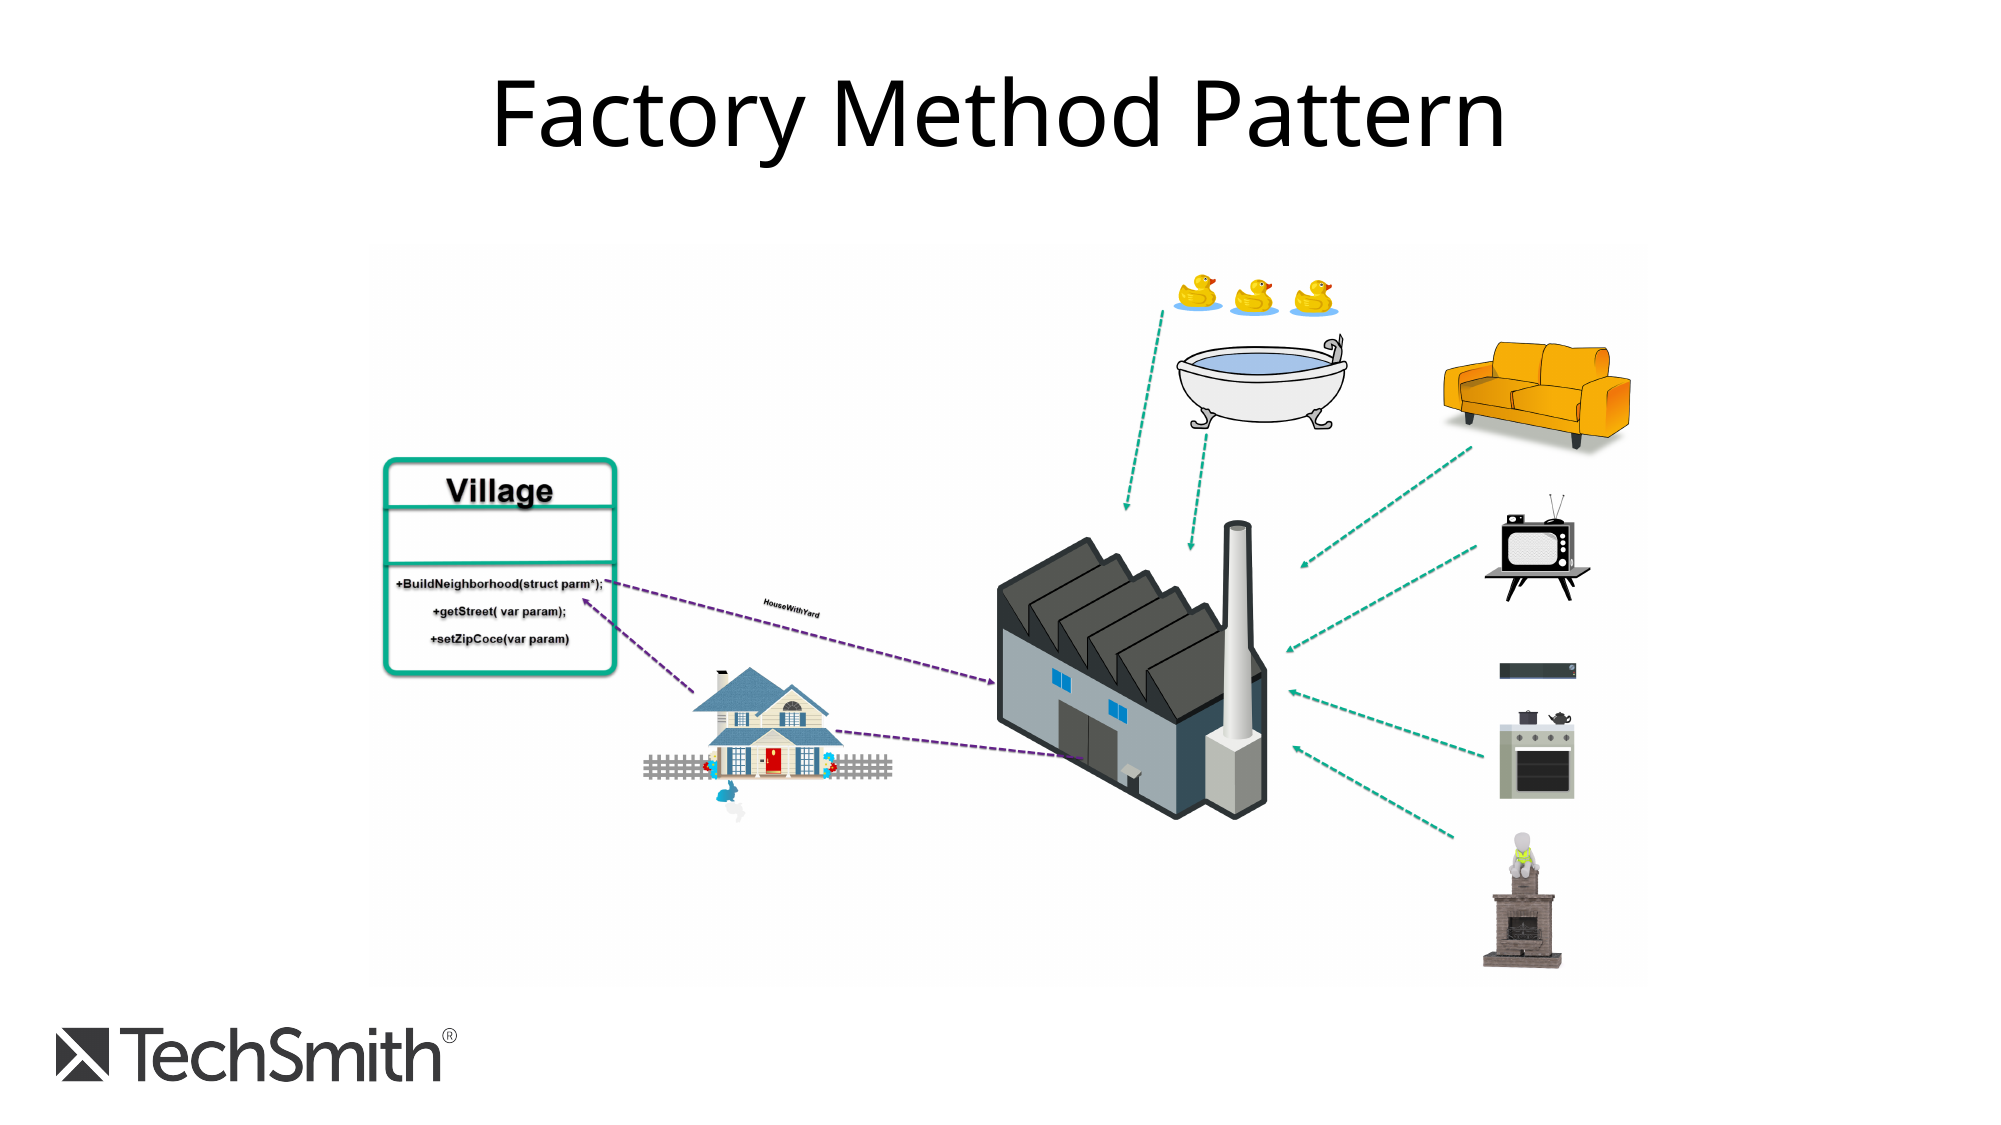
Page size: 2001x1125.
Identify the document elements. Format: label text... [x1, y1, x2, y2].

picture [56, 1027, 457, 1082]
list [368, 243, 1648, 987]
title Factory Method Pattern [0, 59, 2000, 278]
